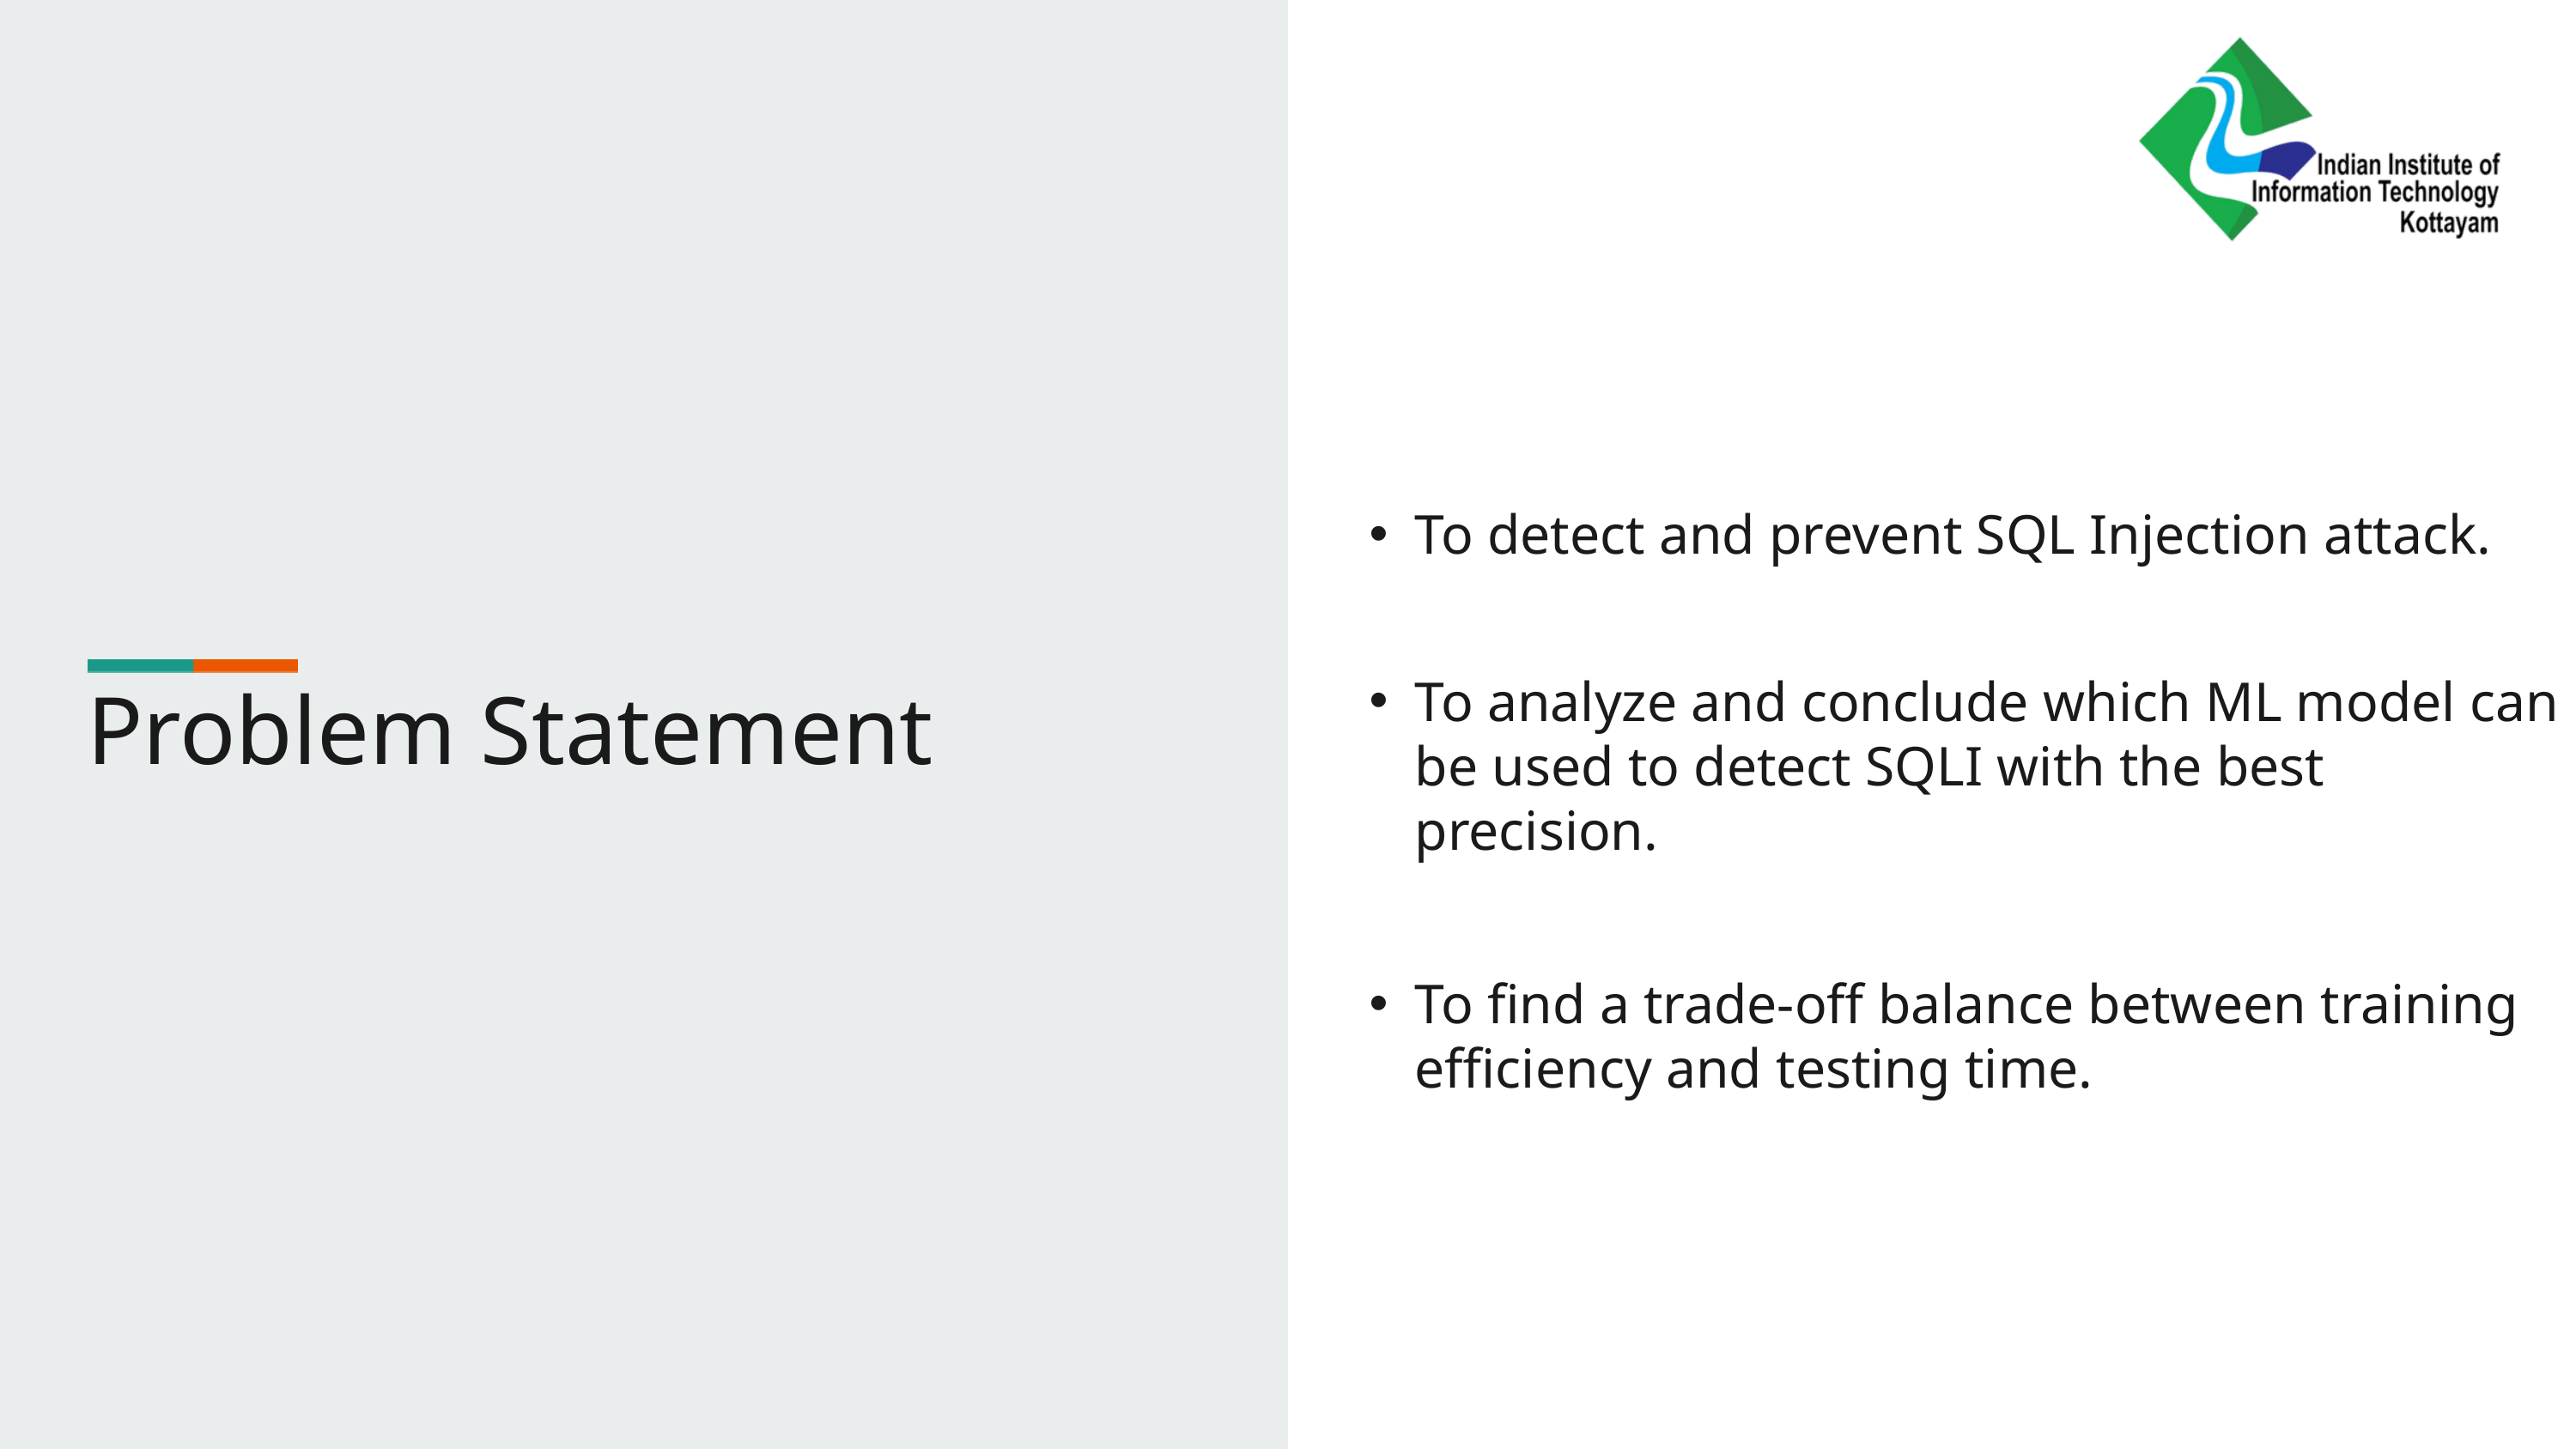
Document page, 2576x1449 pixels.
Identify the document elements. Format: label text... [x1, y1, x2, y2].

text_box To detect and prevent SQL Injection attack. [1323, 500, 2531, 566]
text_box [2138, 37, 2501, 242]
text_box To analyze and conclude which ML model can be used to detect SQLI with the best precision. [1323, 667, 2576, 861]
text_box To find a trade-off balance between training efficiency and testing time. [1323, 906, 2545, 1100]
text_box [0, 0, 1289, 1449]
